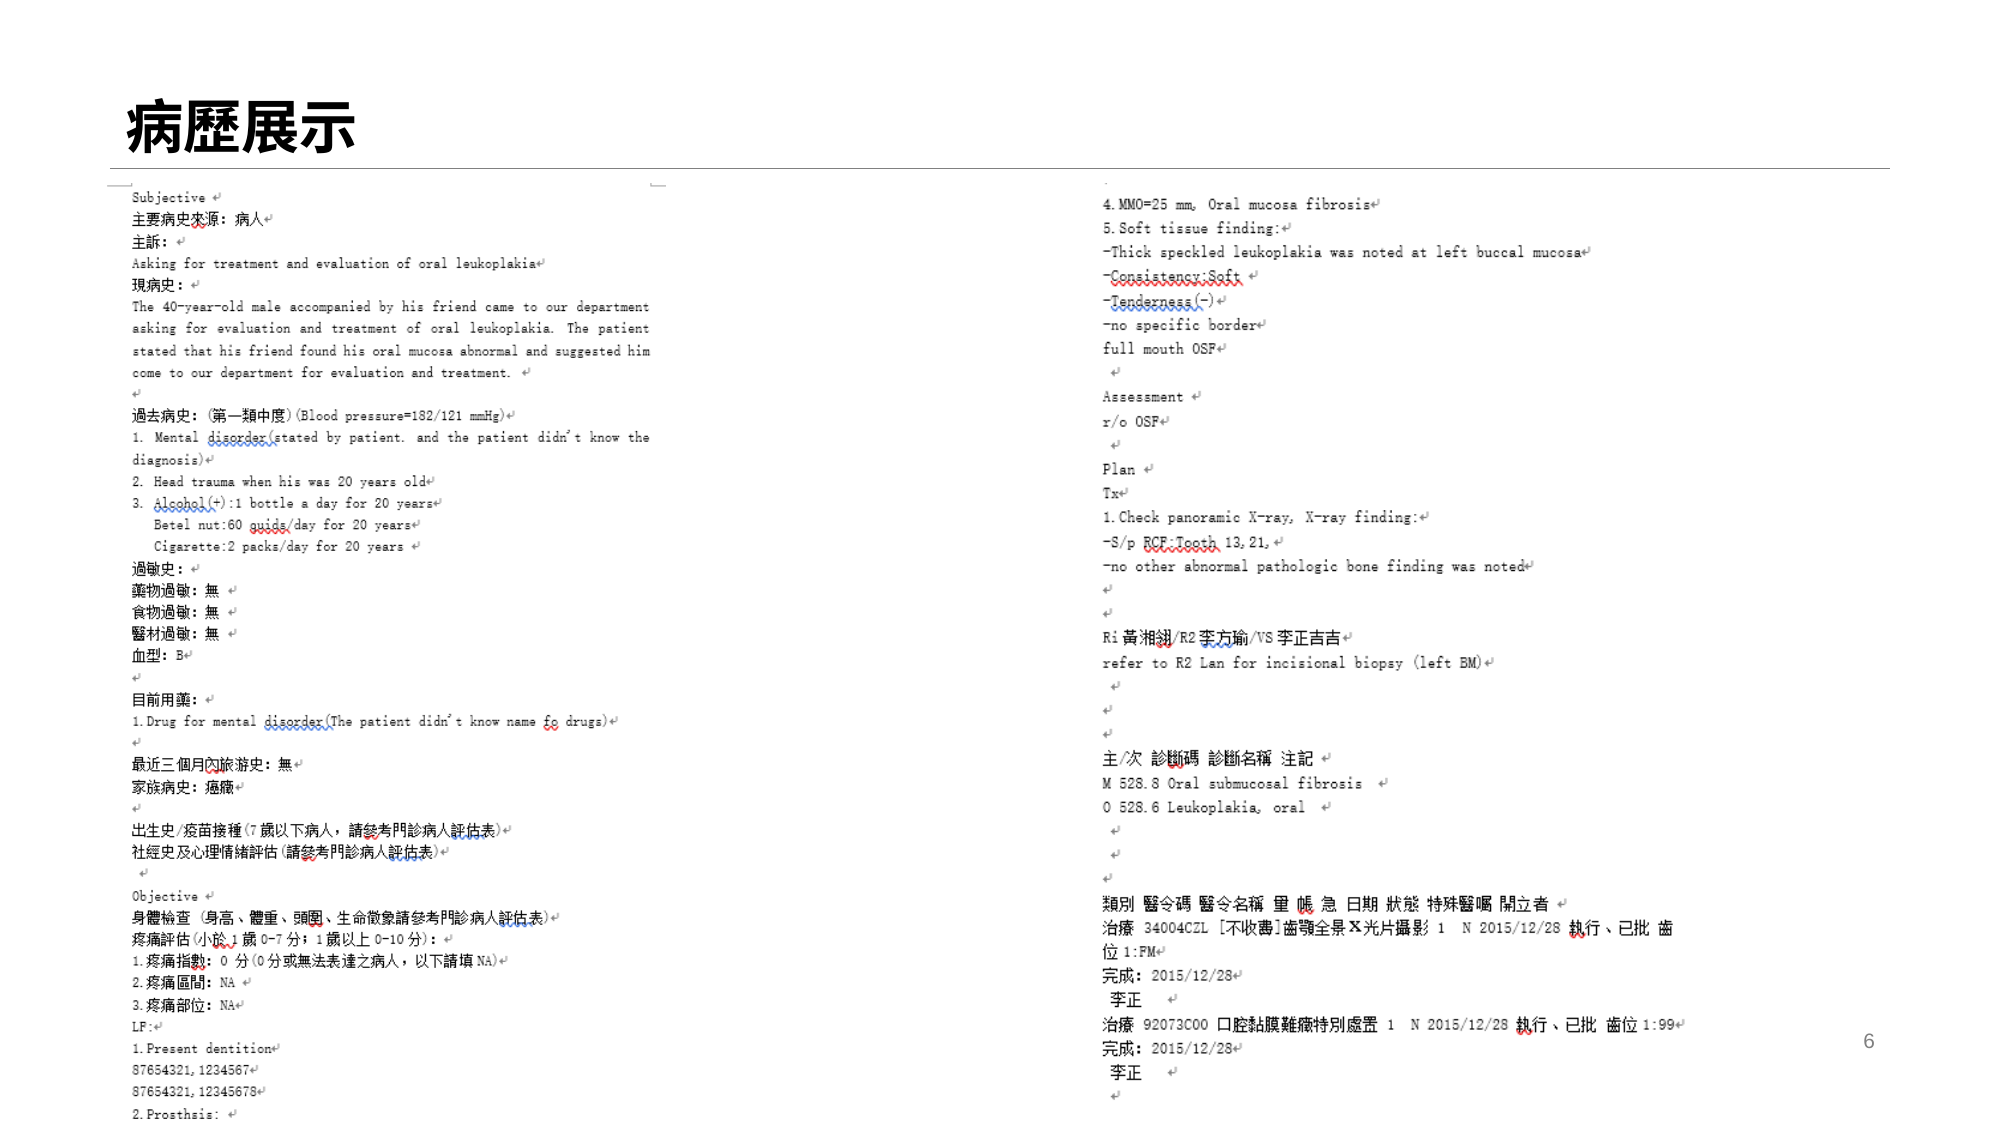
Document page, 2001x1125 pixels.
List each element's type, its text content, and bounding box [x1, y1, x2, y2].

picture [1062, 183, 1763, 1108]
picture [94, 183, 666, 1125]
title 病歷展示 [109, 0, 1890, 169]
slide_number 6 [1763, 1023, 1890, 1058]
